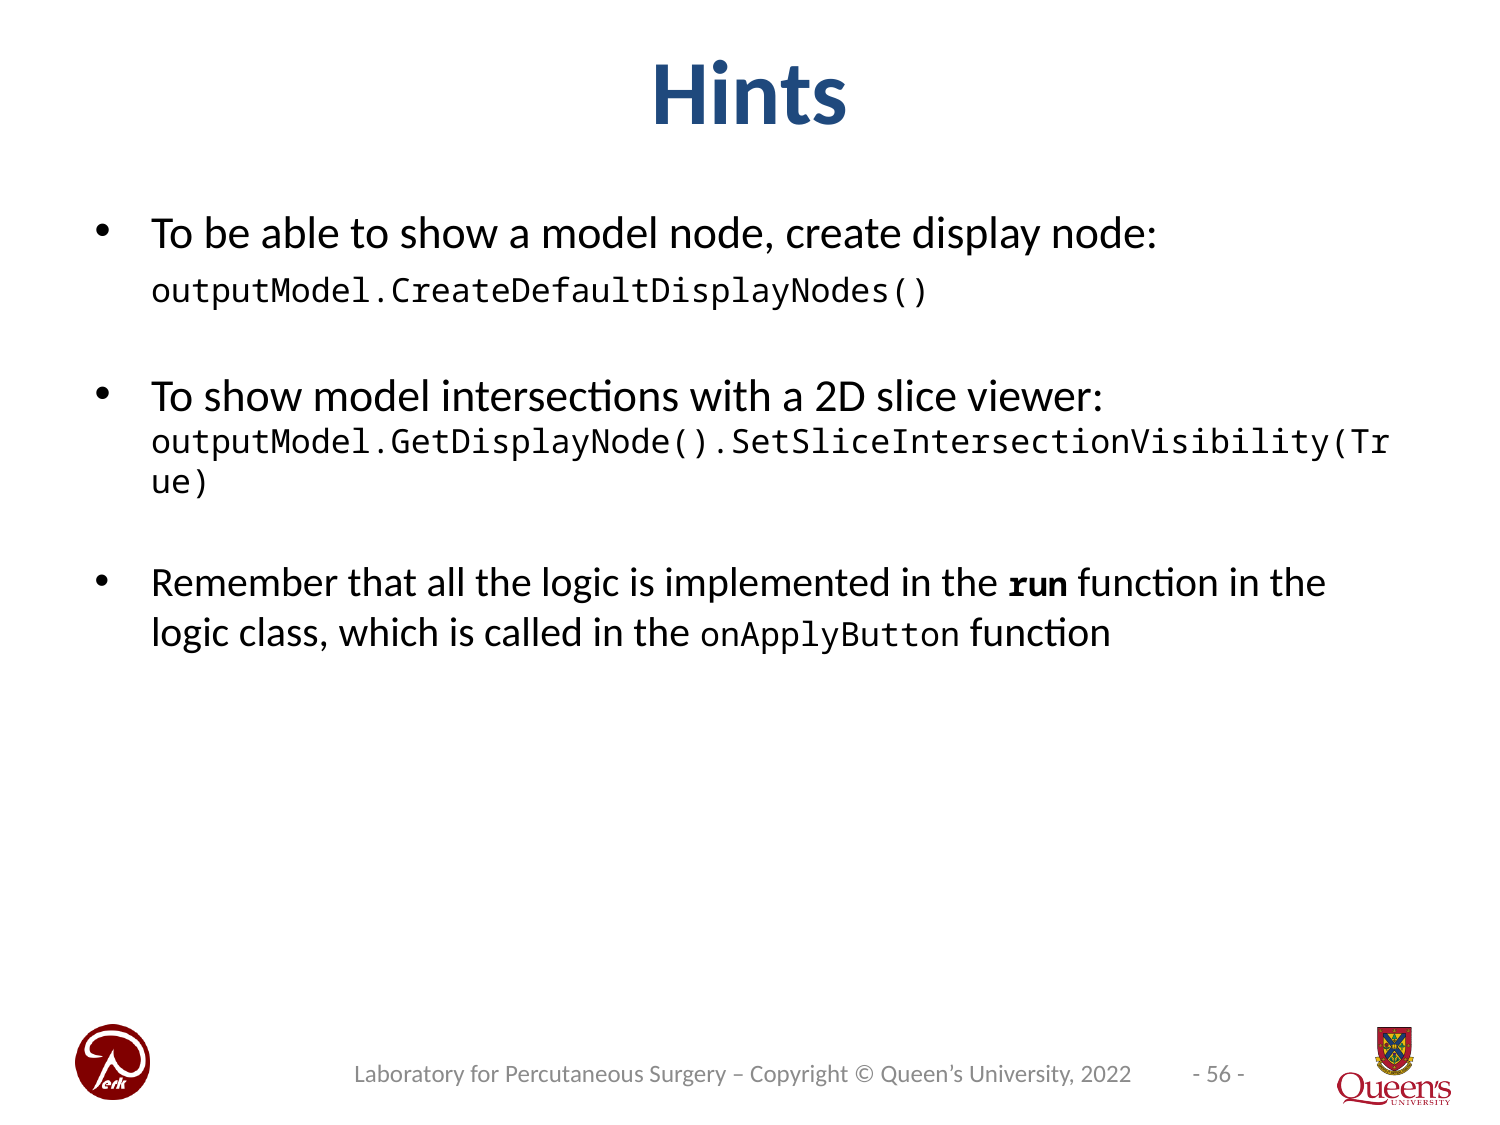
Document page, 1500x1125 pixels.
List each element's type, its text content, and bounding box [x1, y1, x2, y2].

footer Laboratory for Percutaneous Surgery – Copyright © Queen’s University, 2022 [312, 1042, 1175, 1103]
title Hints [74, 0, 1426, 176]
slide_number - 56 - [1175, 1042, 1263, 1103]
picture [1337, 1027, 1451, 1105]
text_box To be able to show a model node, create display node: outputModel.CreateDefaultDisplayNodes() To show model intersections with a 2D slice viewer: outputModel.GetDisplayNode().SetSliceIntersectionVisibility(True) Remember that all the logic is implemented in the run function in the logic class, which is called in the onApplyButton function [79, 194, 1425, 963]
picture [75, 1024, 150, 1100]
